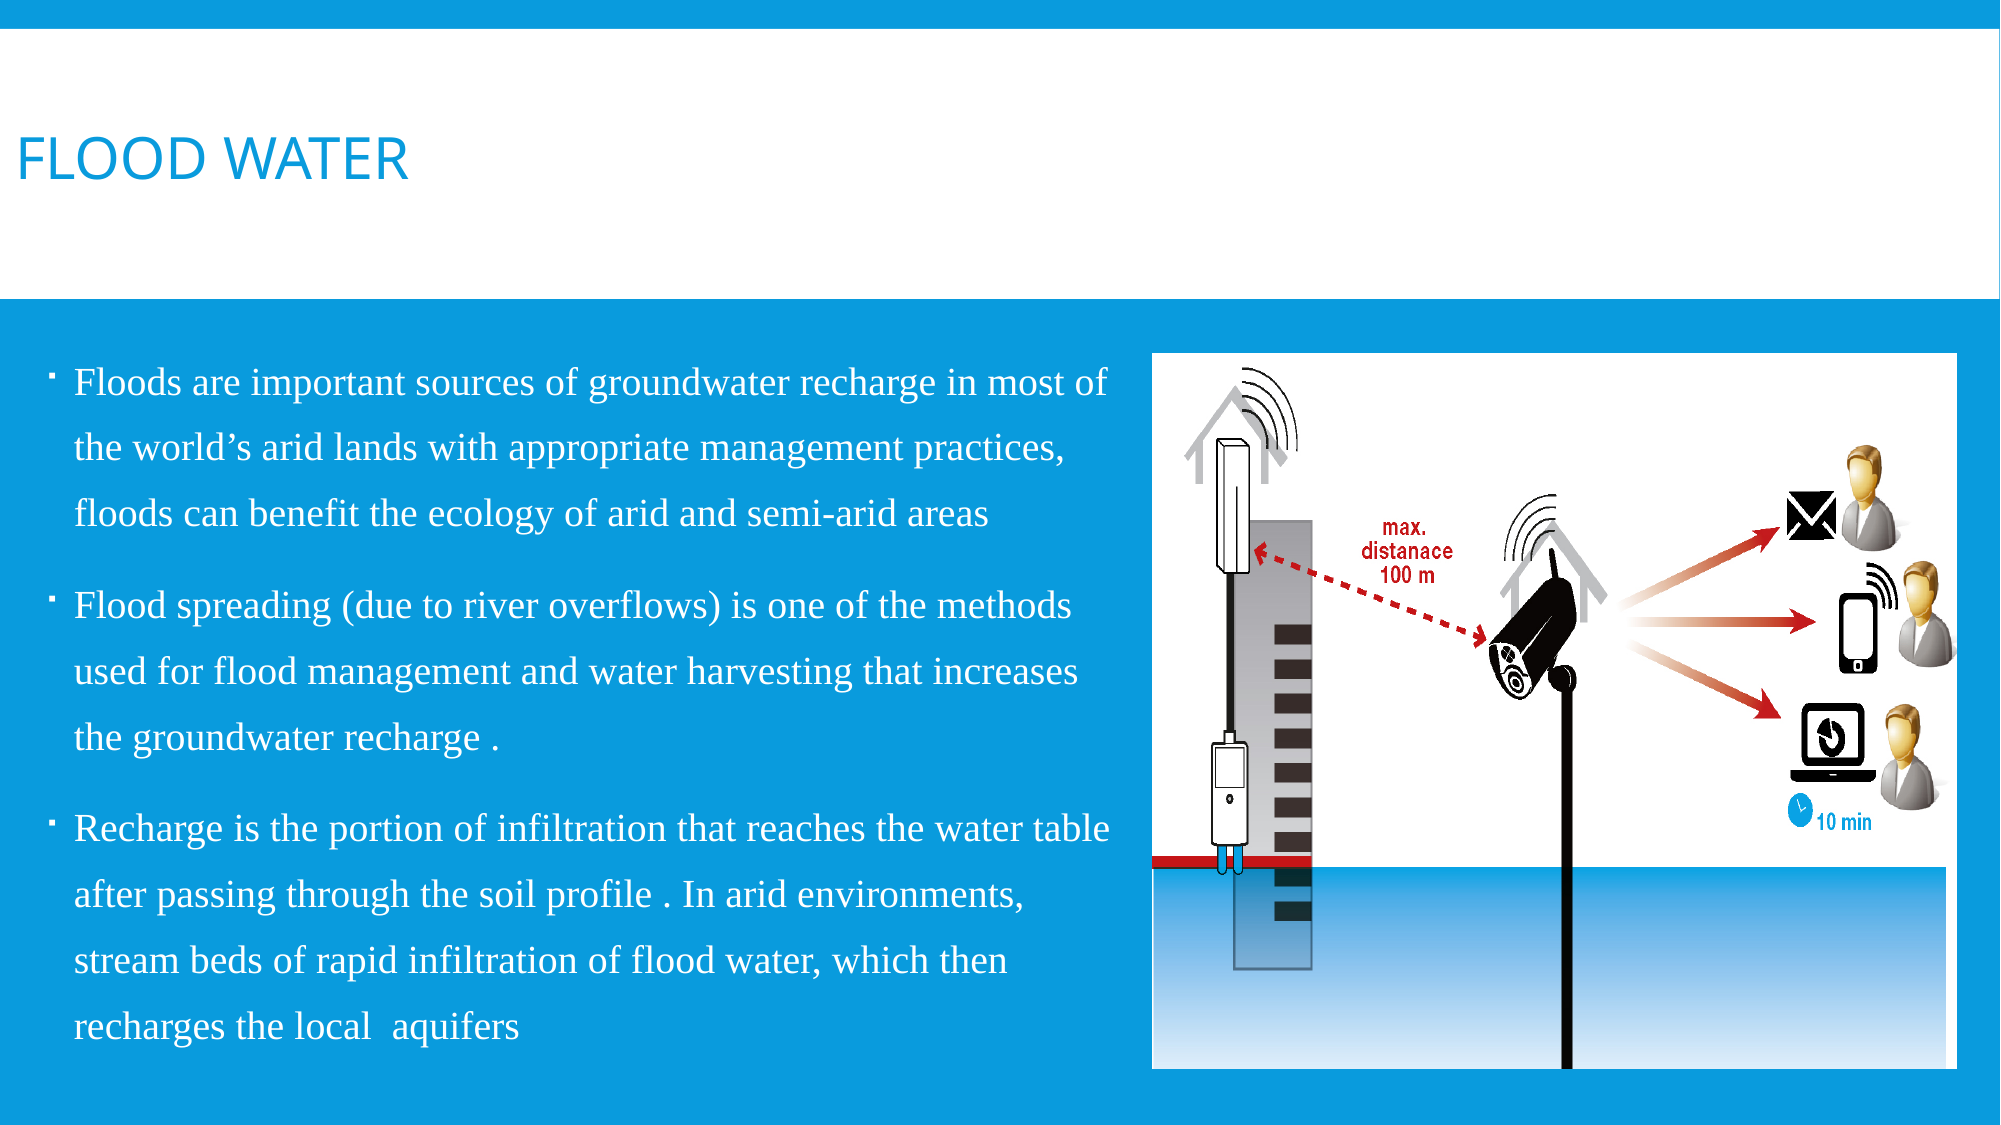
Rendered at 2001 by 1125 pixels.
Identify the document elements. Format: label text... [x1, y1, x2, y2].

picture [1153, 354, 1956, 1068]
title Flood water [0, 35, 1605, 284]
list Floods are important sources of groundwater recharge in most of the world’s arid lands with appropriate management practices, floods can benefit the ecology of arid and semi-arid areas Flood spreading (due to river overflows) is one of the methods used for flood management and water harvesting that increases the groundwater recharge . Recharge is the portion of infiltration that reaches the water table after passing through the soil profile . In arid environments, stream beds of rapid infiltration of flood water, which then recharges the local aquifers [28, 329, 1132, 1093]
